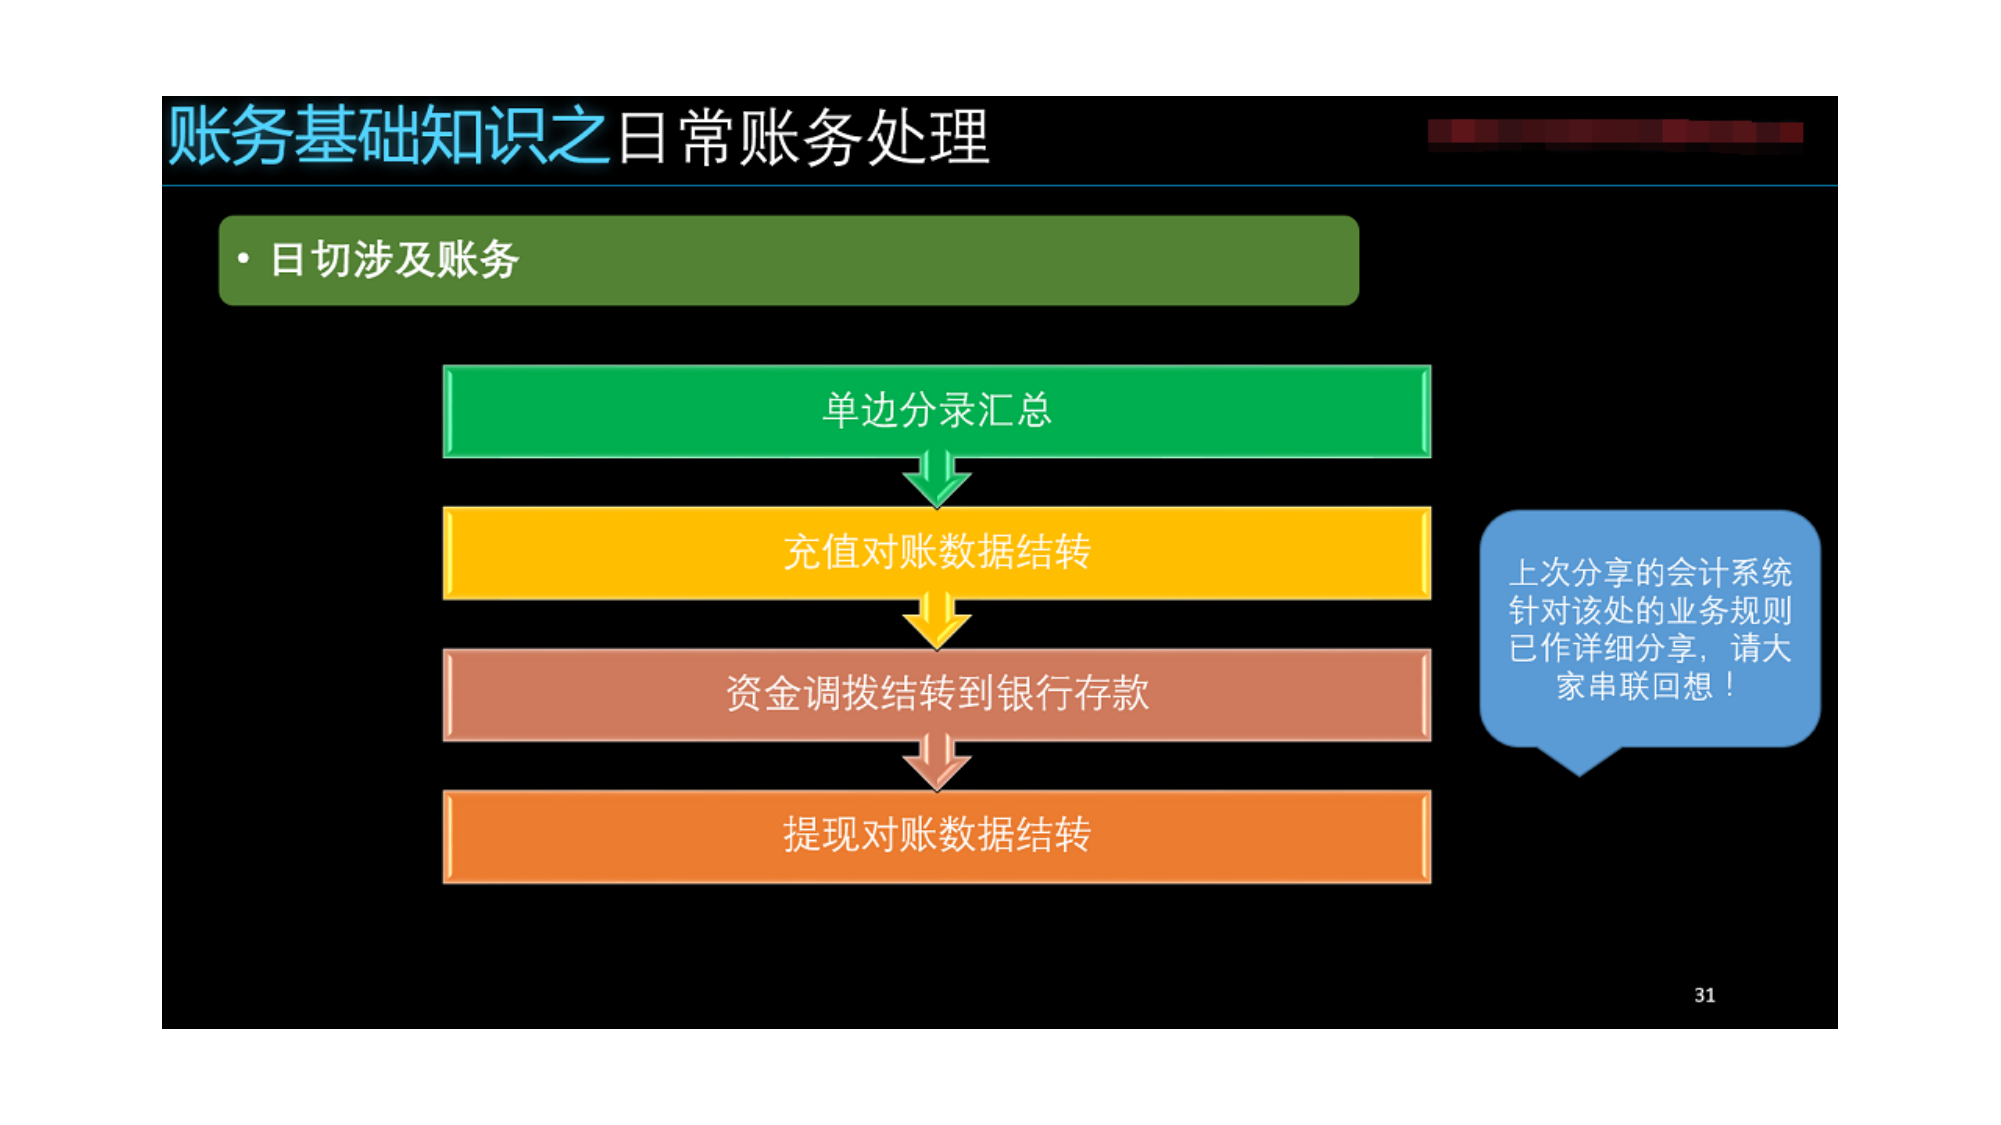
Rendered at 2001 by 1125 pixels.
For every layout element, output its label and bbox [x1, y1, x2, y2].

picture [162, 188, 1838, 1029]
picture [162, 95, 1838, 184]
